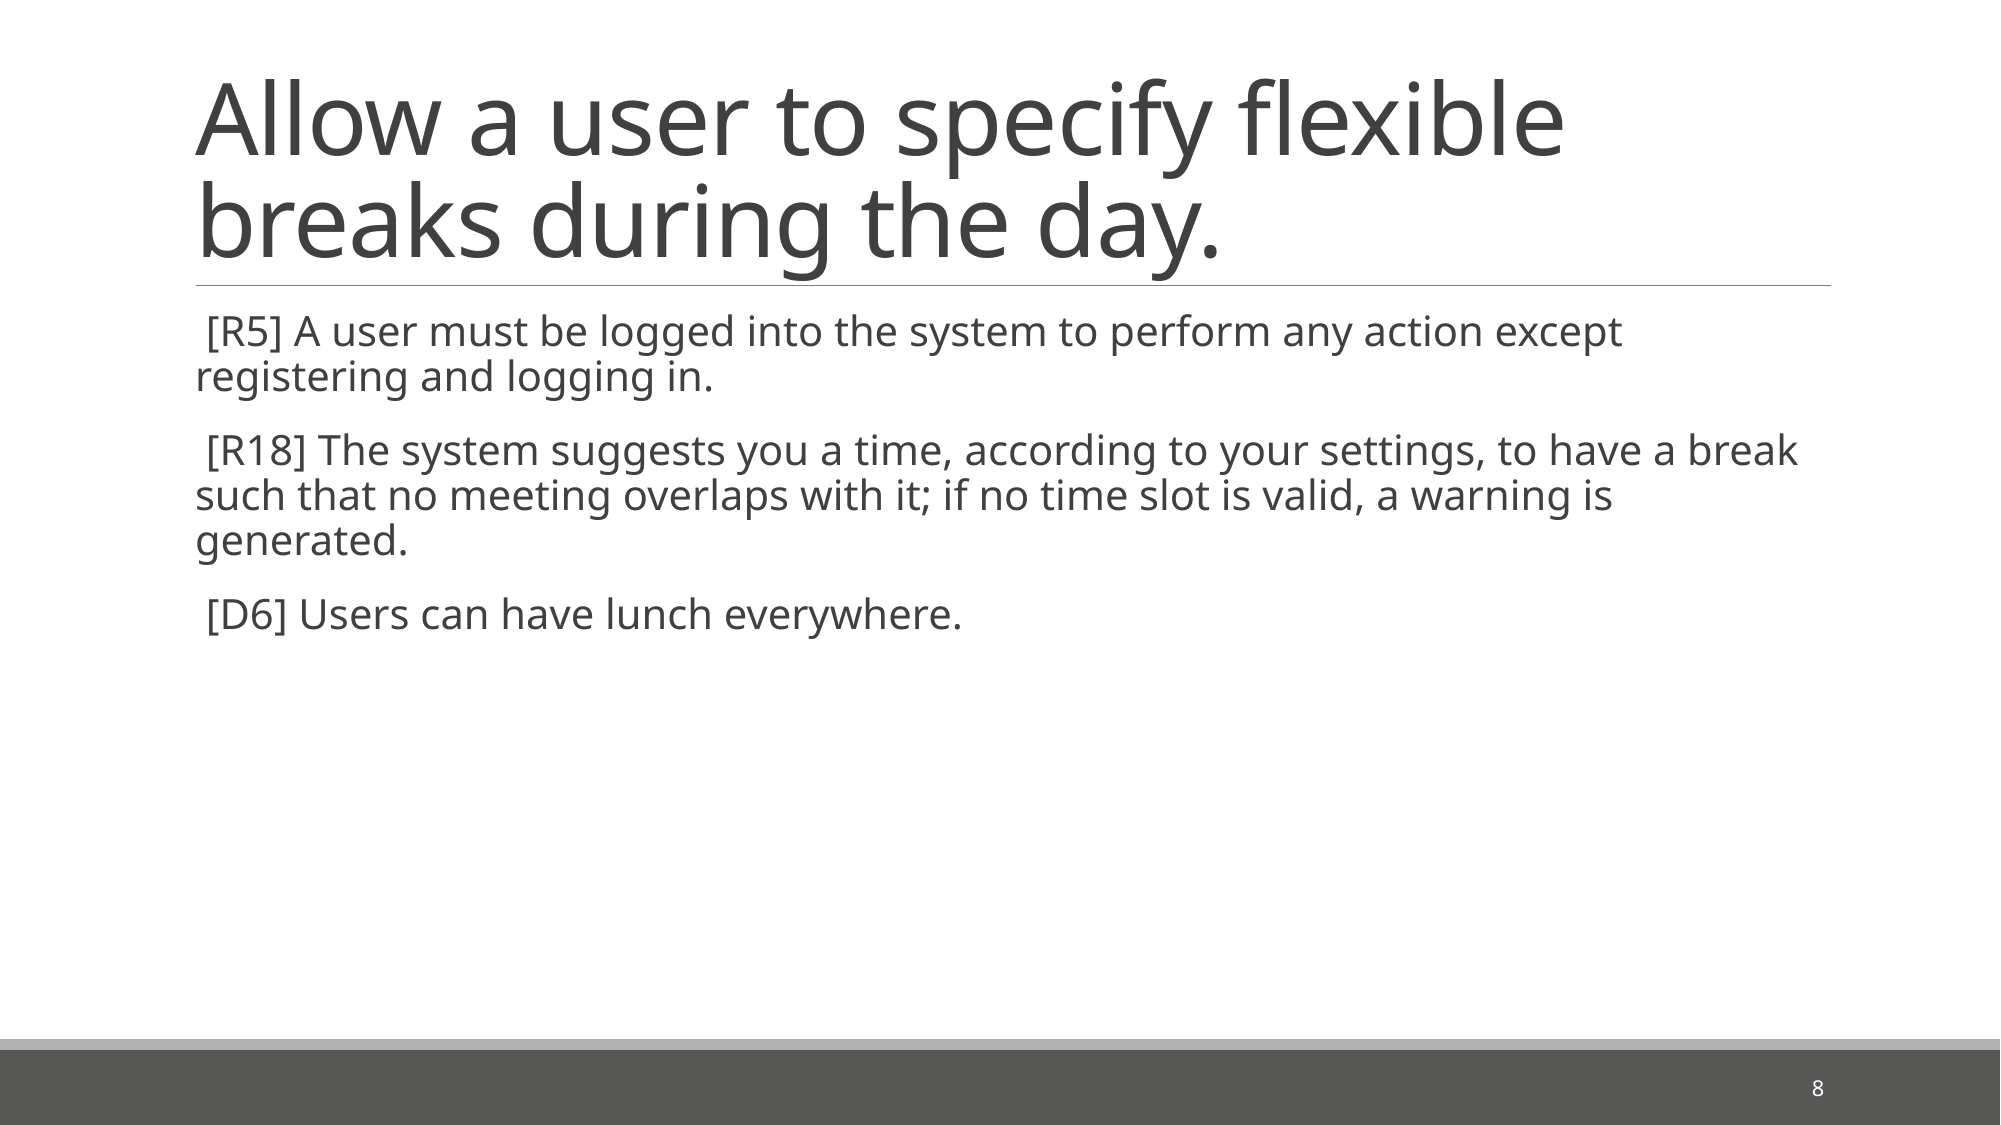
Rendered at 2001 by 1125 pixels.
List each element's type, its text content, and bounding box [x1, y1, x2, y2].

title Allow a user to specify flexible breaks during the day. [180, 47, 1830, 285]
list [R5] A user must be logged into the system to perform any action except registering and logging in. [R18] The system suggests you a time, according to your settings, to have a break such that no meeting overlaps with it; if no time slot is valid, a warning is generated. [D6] Users can have lunch everywhere. [180, 302, 1830, 963]
slide_number 8 [1624, 1059, 1840, 1120]
